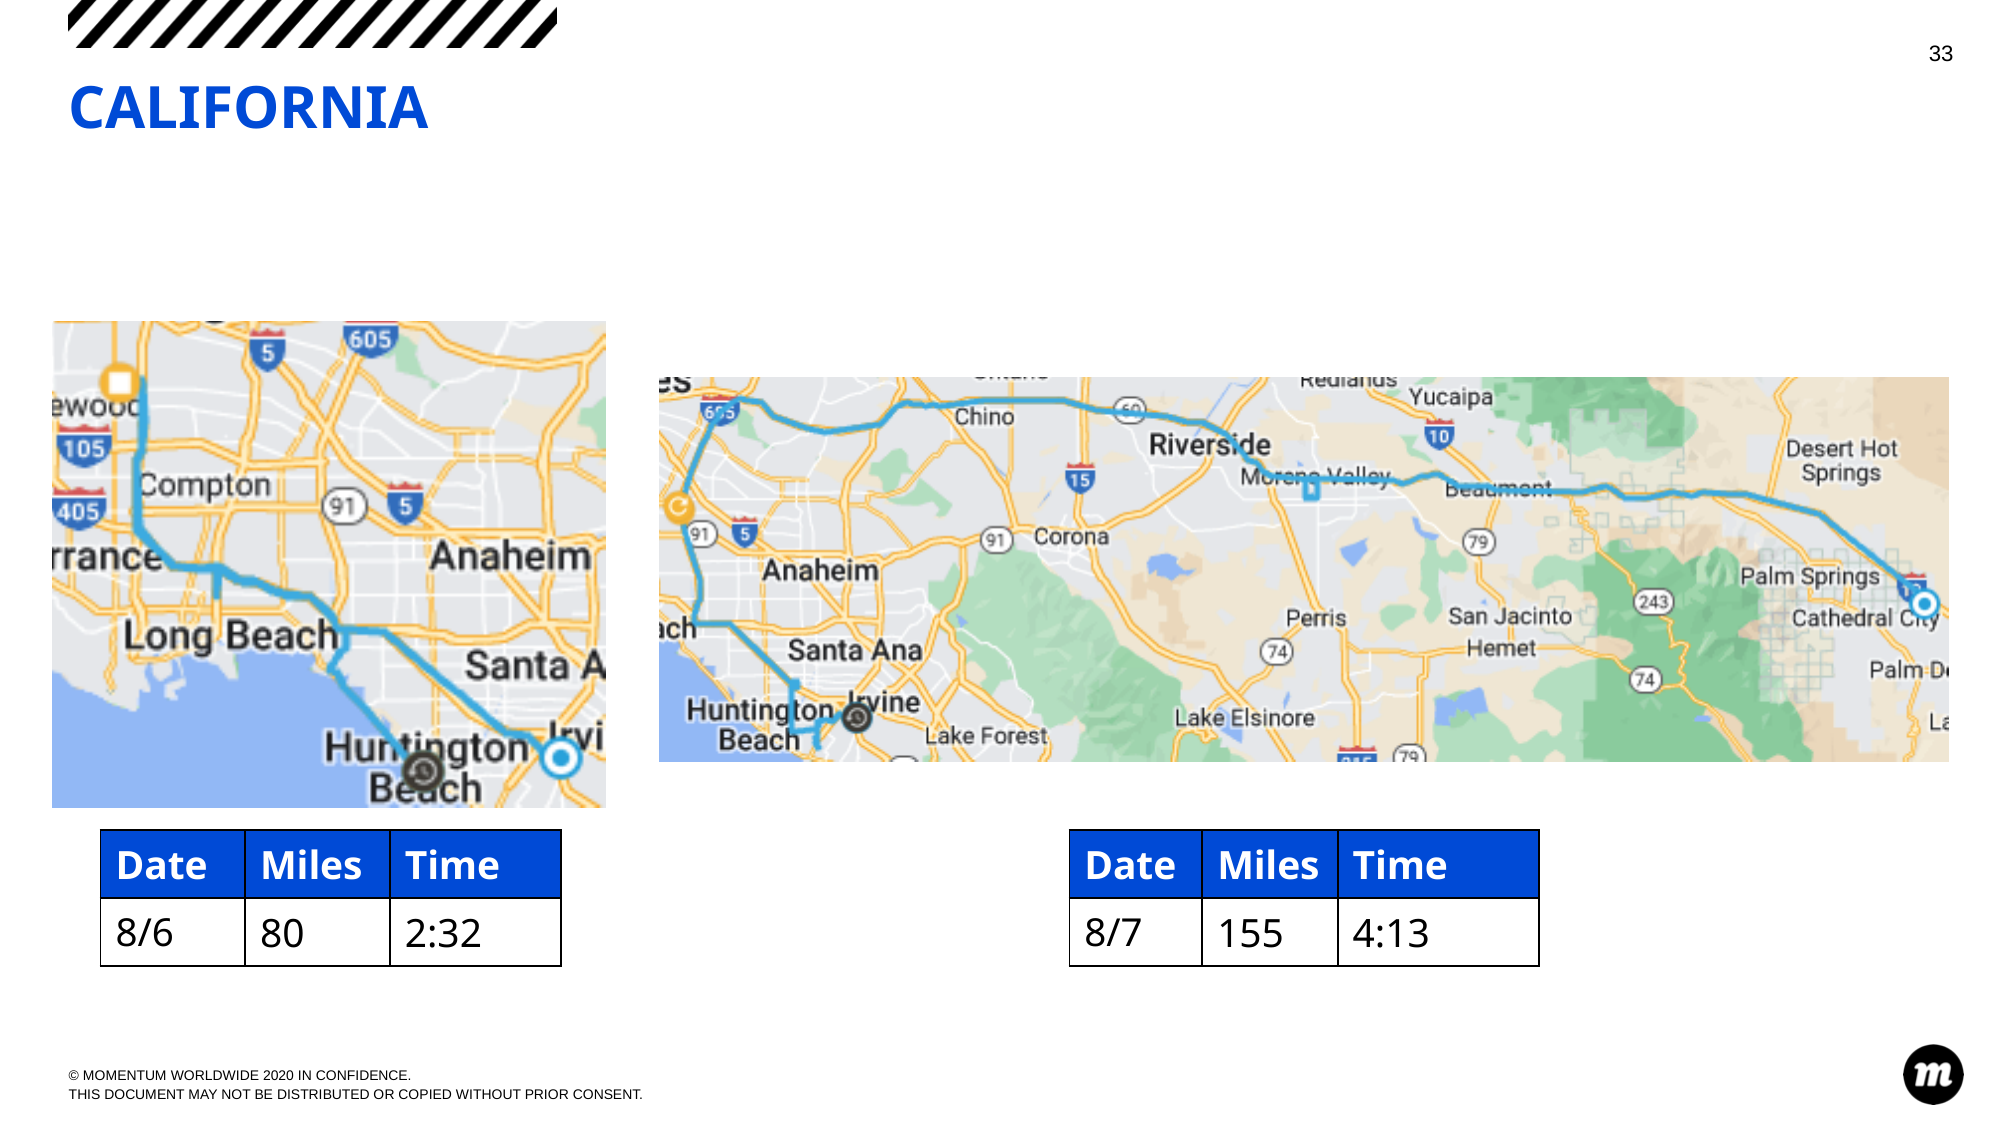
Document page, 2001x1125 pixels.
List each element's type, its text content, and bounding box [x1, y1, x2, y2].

table_header Date [1070, 831, 1201, 897]
table_header Miles [246, 831, 389, 897]
table_cell 155 [1203, 899, 1337, 965]
picture [659, 377, 1950, 762]
table_cell 4:13 [1339, 899, 1538, 965]
table_cell 8/7 [1070, 899, 1201, 965]
table_header Miles [1203, 831, 1337, 897]
table_cell 80 [246, 899, 389, 965]
table_header Time [1339, 831, 1538, 897]
table_cell 8/6 [101, 899, 244, 965]
picture [1903, 1044, 1964, 1105]
picture [68, 0, 557, 48]
title CALIFORNIA [68, 81, 1932, 232]
slide_number 33 [1518, 22, 1969, 83]
table_header Time [391, 831, 560, 897]
picture [52, 321, 606, 808]
table_cell 2:32 [391, 899, 560, 965]
table_header Date [101, 831, 244, 897]
